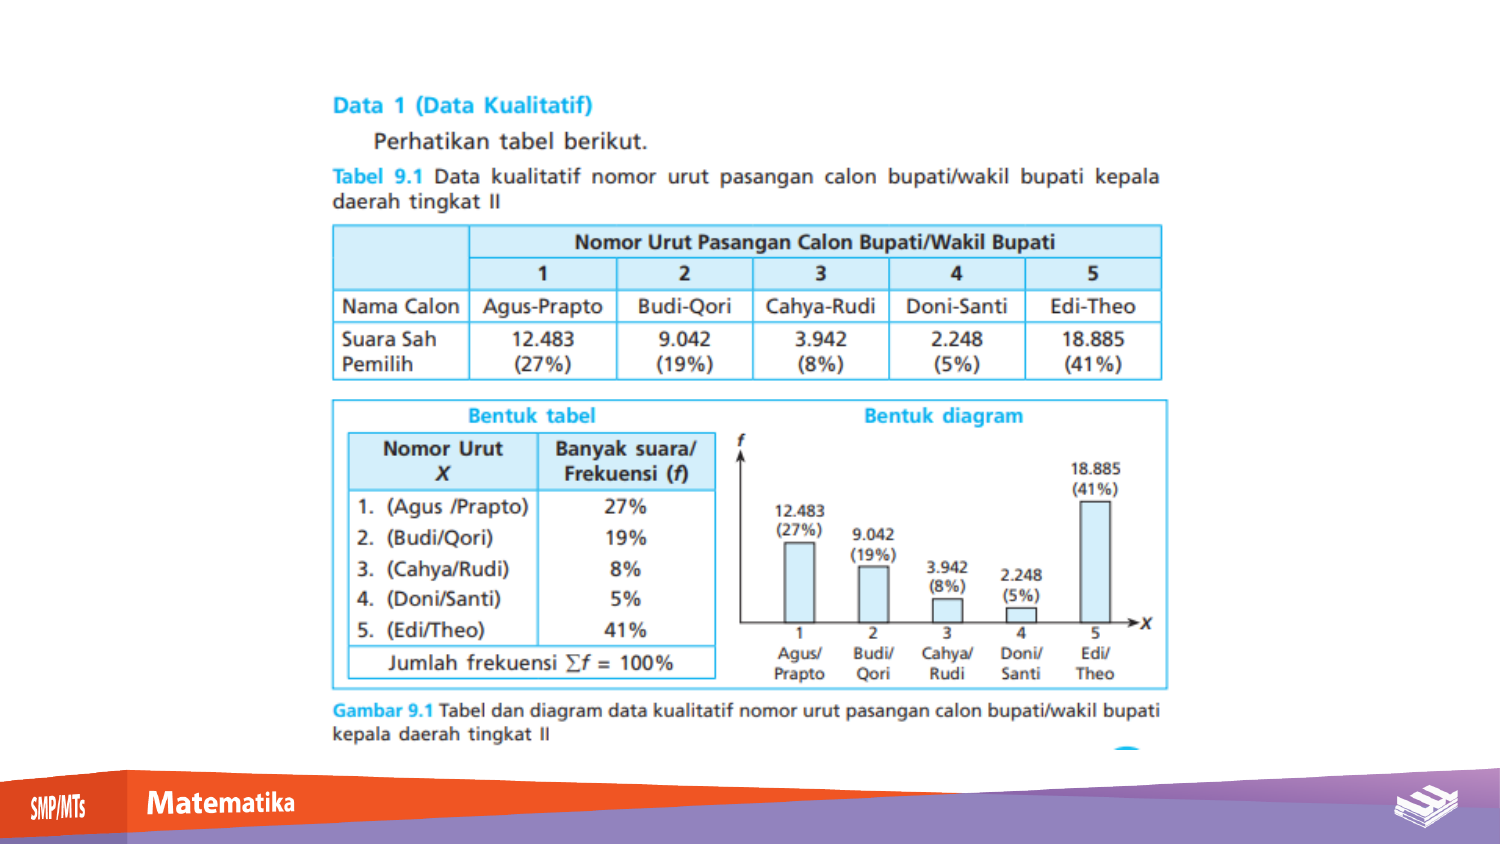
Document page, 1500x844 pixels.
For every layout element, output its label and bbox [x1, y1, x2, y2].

picture [328, 93, 1172, 751]
picture [0, 768, 1500, 844]
